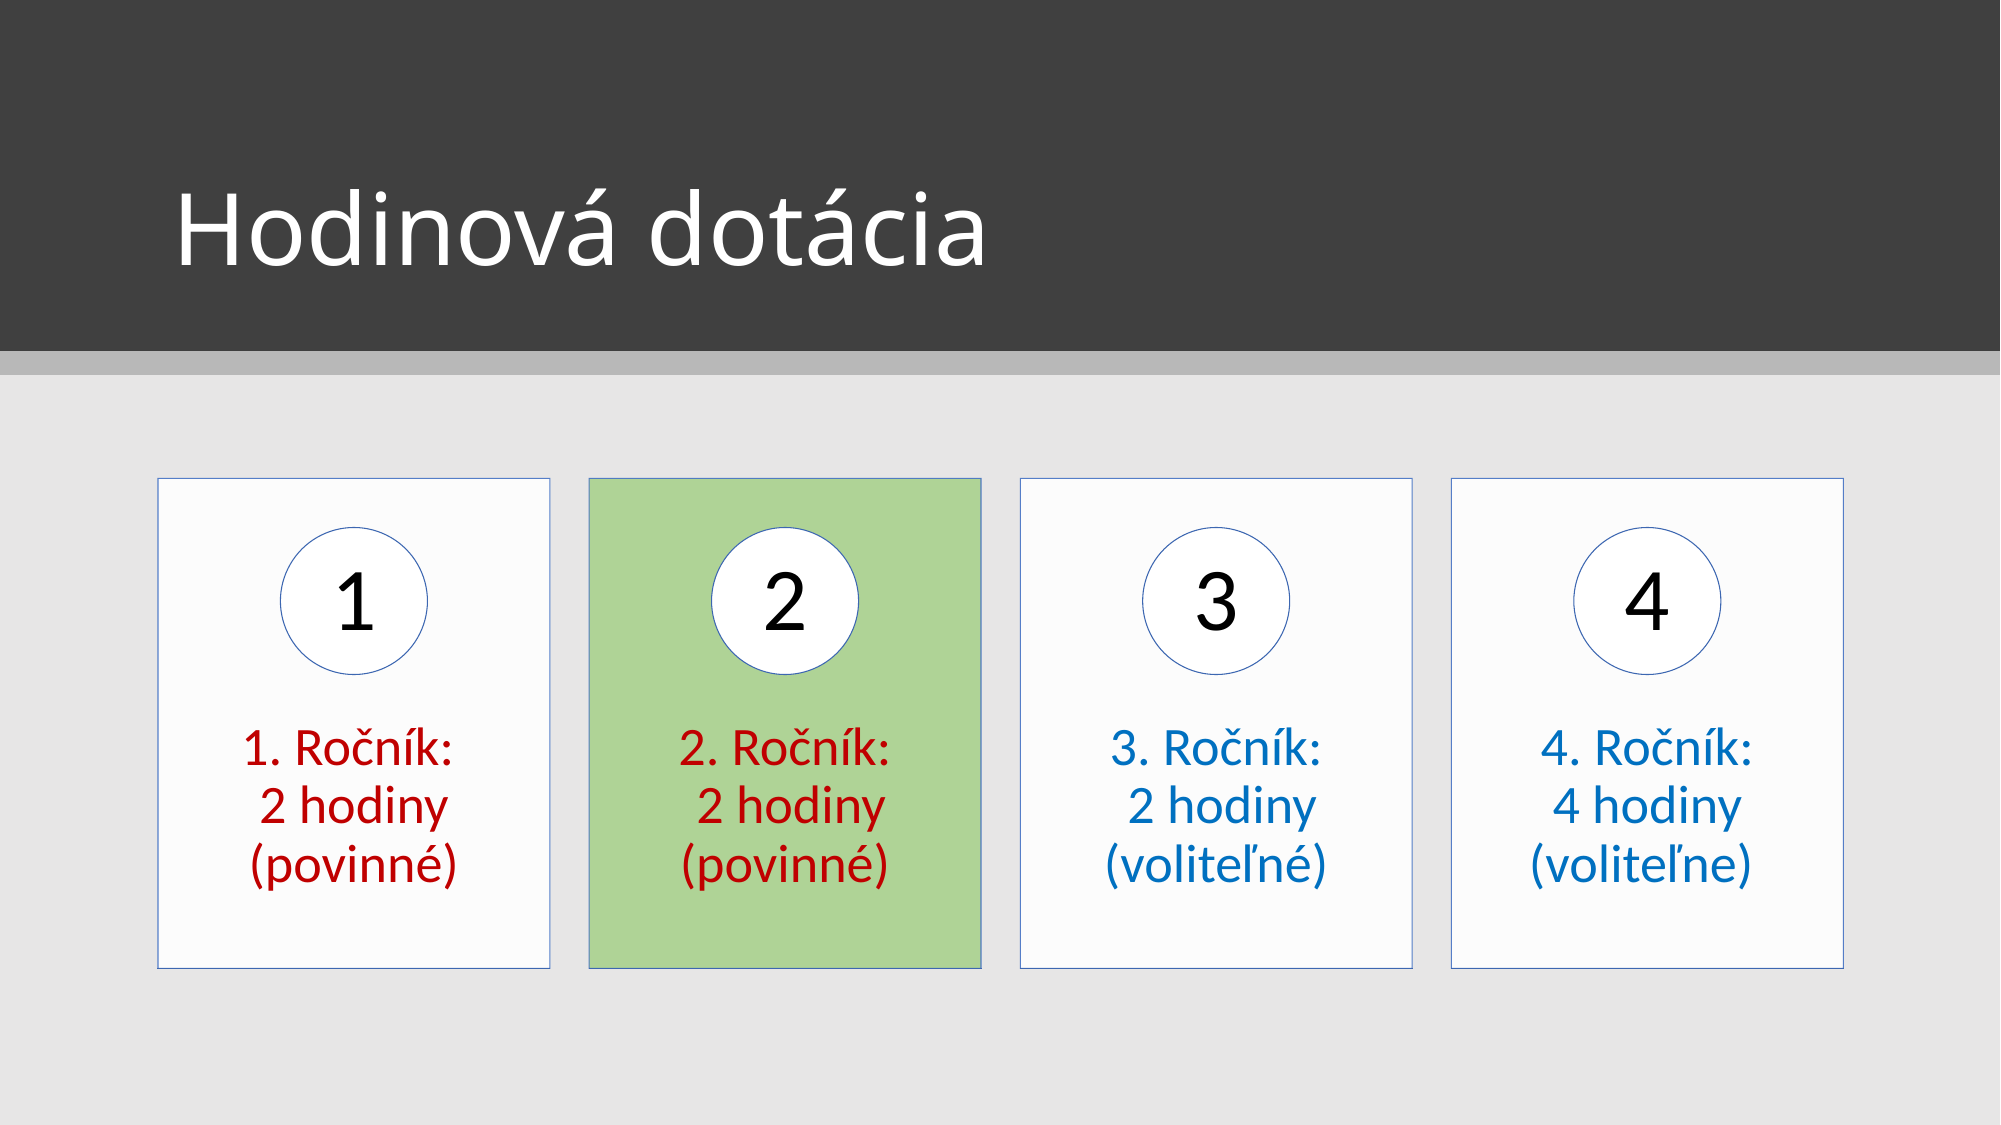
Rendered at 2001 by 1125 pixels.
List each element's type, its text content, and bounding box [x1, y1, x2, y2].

text_box [0, 376, 2000, 1125]
text_box [0, 350, 2000, 376]
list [157, 478, 1844, 969]
text_box [0, 0, 2000, 350]
title Hodinová dotácia [157, 71, 1844, 295]
